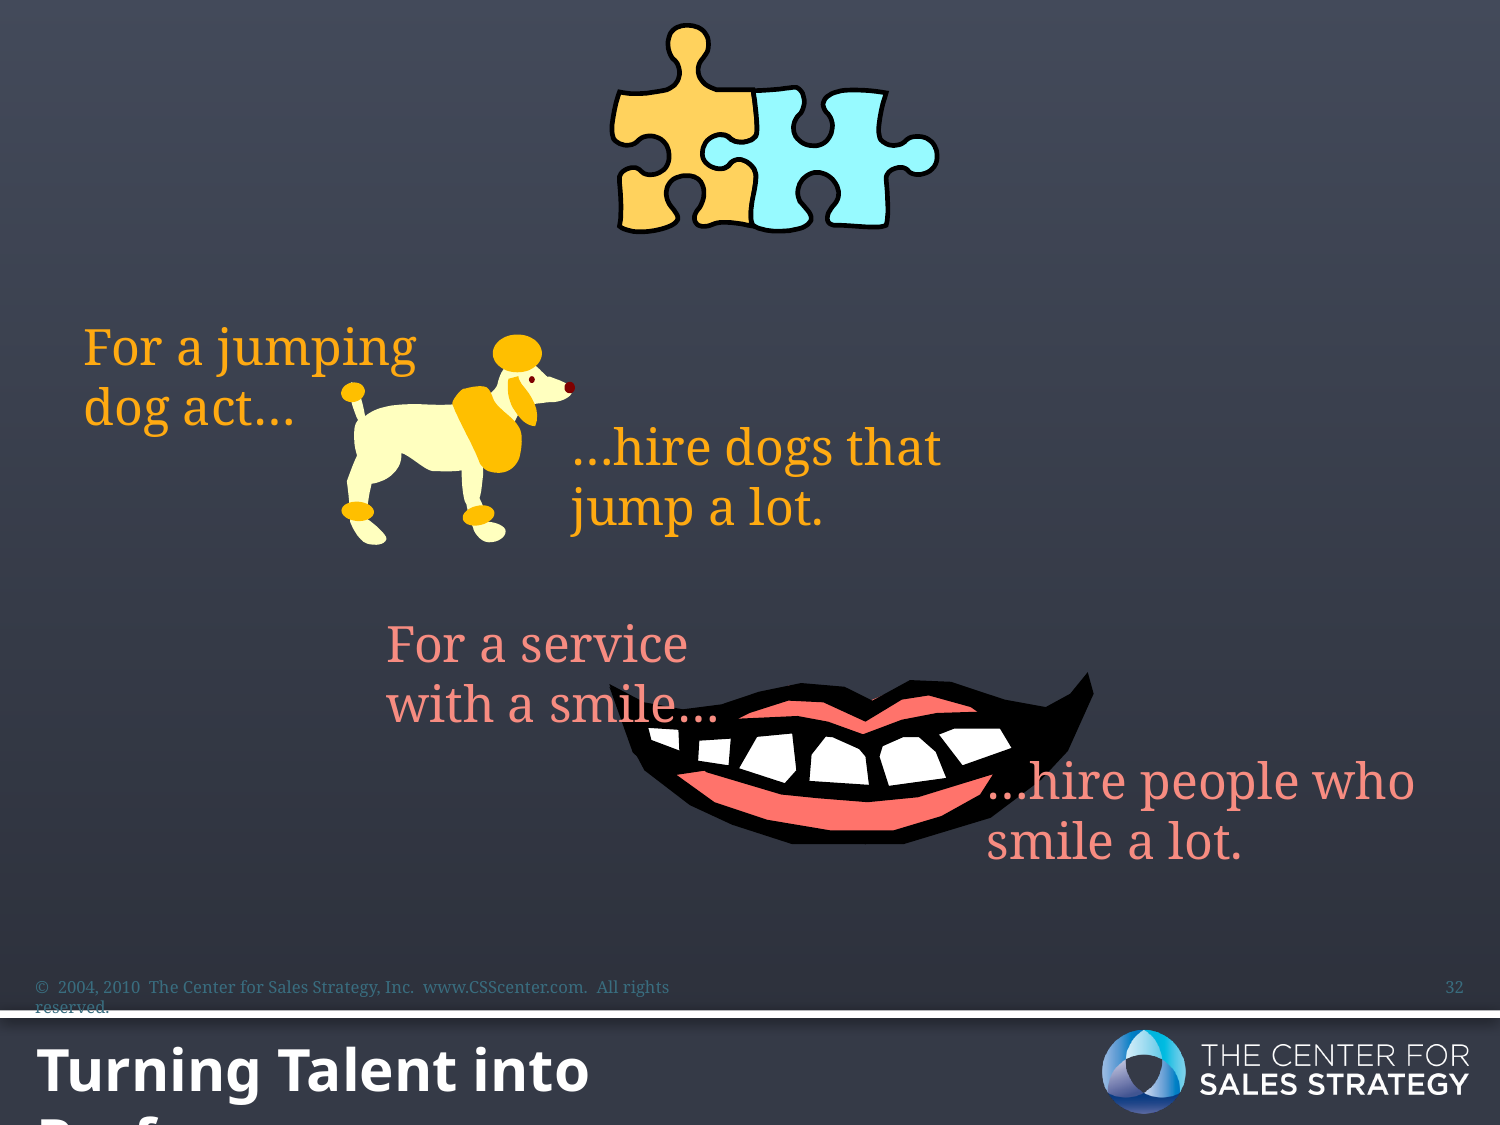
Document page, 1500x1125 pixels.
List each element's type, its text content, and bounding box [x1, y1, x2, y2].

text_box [612, 24, 938, 231]
text_box For a jumping dog act… [68, 307, 457, 443]
text_box …hire people who smile a lot. [971, 742, 1438, 877]
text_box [331, 320, 582, 558]
text_box …hire dogs that jump a lot. [587, 407, 982, 543]
picture [1200, 1044, 1469, 1095]
text_box For a service with a smile… [371, 604, 760, 740]
picture [1094, 1023, 1195, 1121]
picture [609, 667, 1097, 850]
